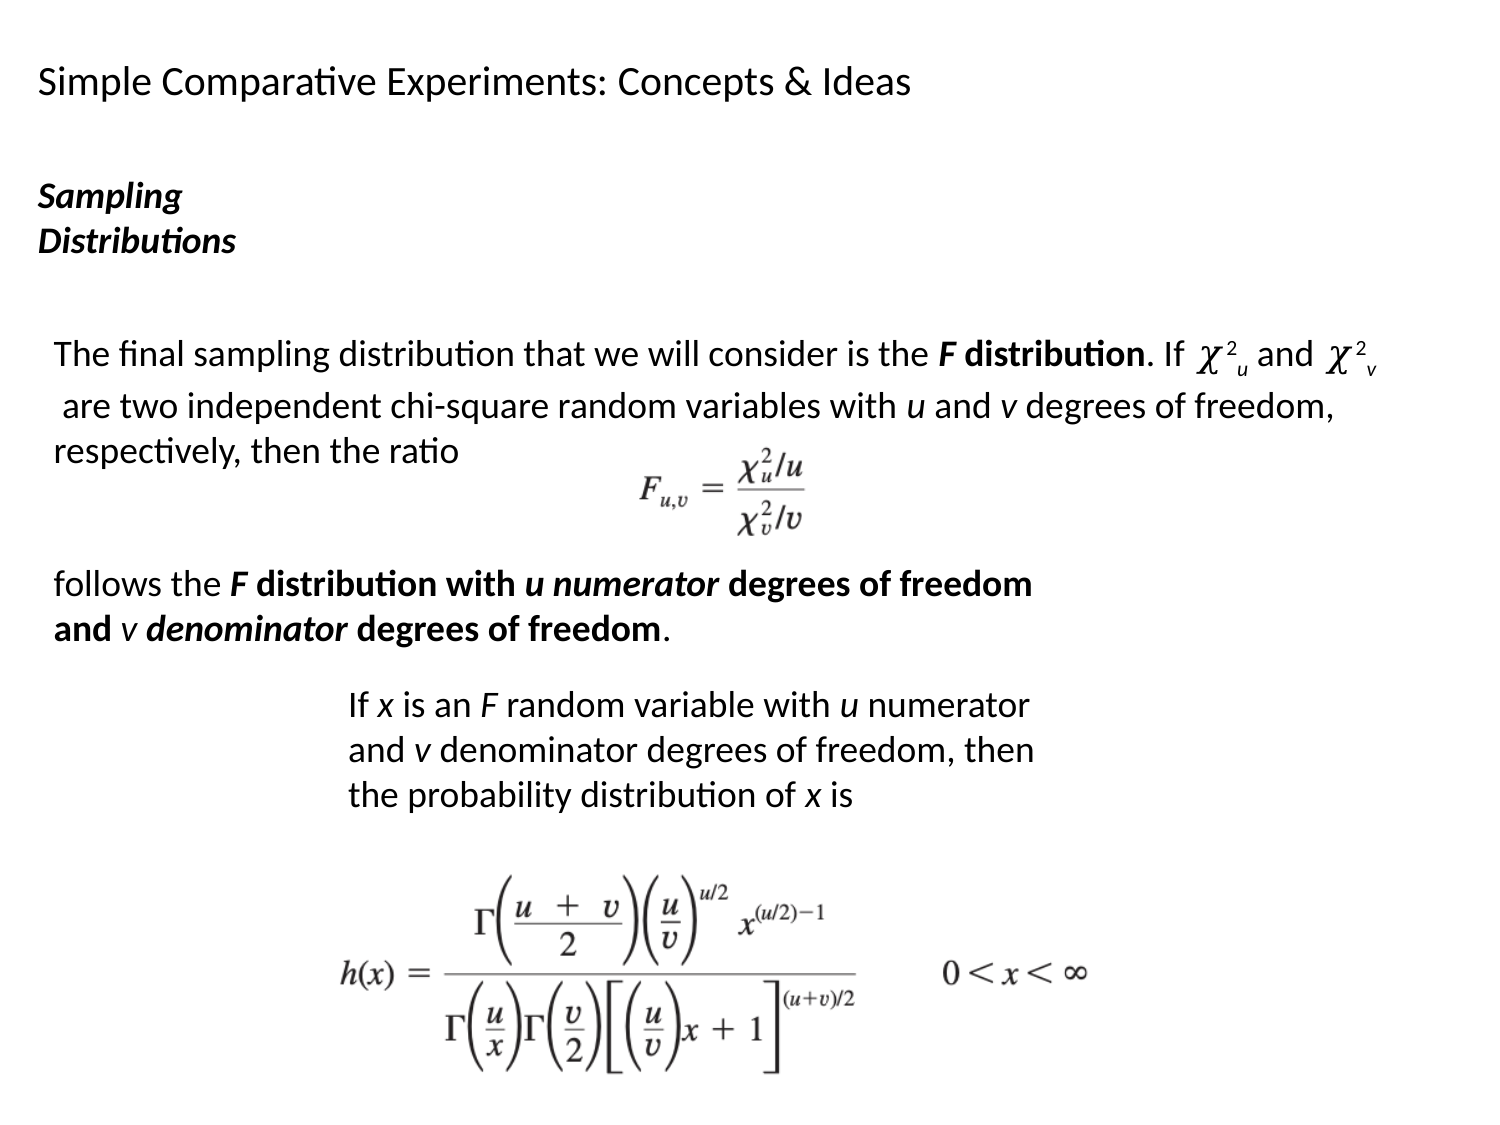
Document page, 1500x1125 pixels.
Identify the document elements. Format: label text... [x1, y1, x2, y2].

text_box If x is an F random variable with u numerator and v denominator degrees of freedom, then the probability distribution of x is [333, 673, 1084, 823]
picture [574, 420, 865, 547]
text_box Simple Comparative Experiments: Concepts & Ideas [23, 46, 1340, 111]
text_box Sampling Distributions [23, 163, 331, 269]
text_box The final sampling distribution that we will consider is the F distribution. If 𝜒2u and 𝜒2v are two independent chi-square random variables with u and v degrees of freedom, respectively, then the ratio [38, 322, 1400, 478]
text_box follows the F distribution with u numerator degrees of freedom and v denominator degrees of freedom. [38, 551, 1058, 656]
picture [288, 856, 1126, 1098]
